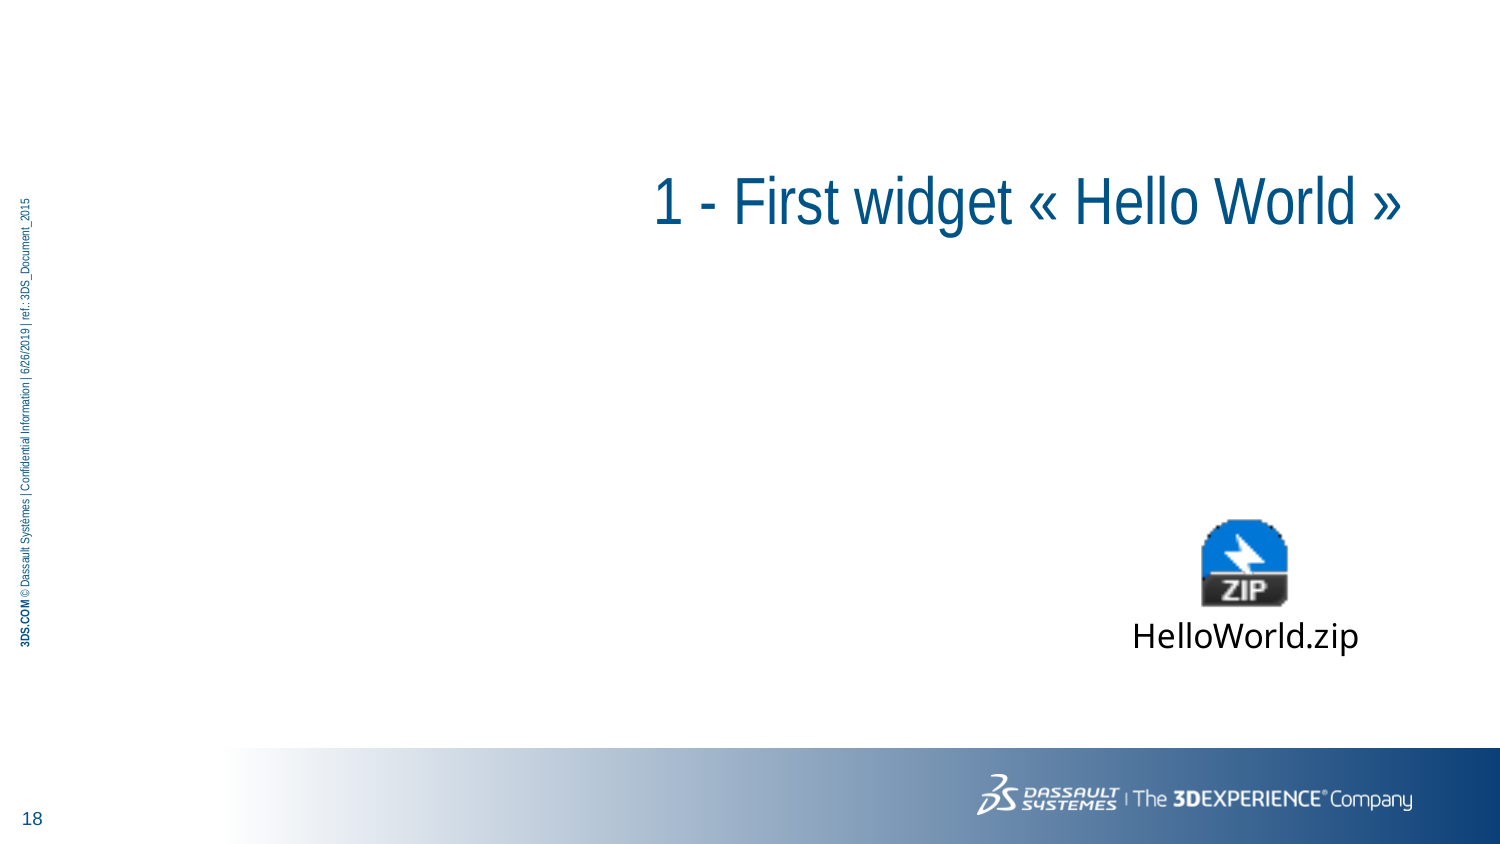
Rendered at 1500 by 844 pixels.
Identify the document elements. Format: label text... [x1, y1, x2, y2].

list 1 - First widget « Hello World » [224, 144, 1418, 251]
picture [977, 774, 1412, 815]
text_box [1105, 518, 1383, 669]
